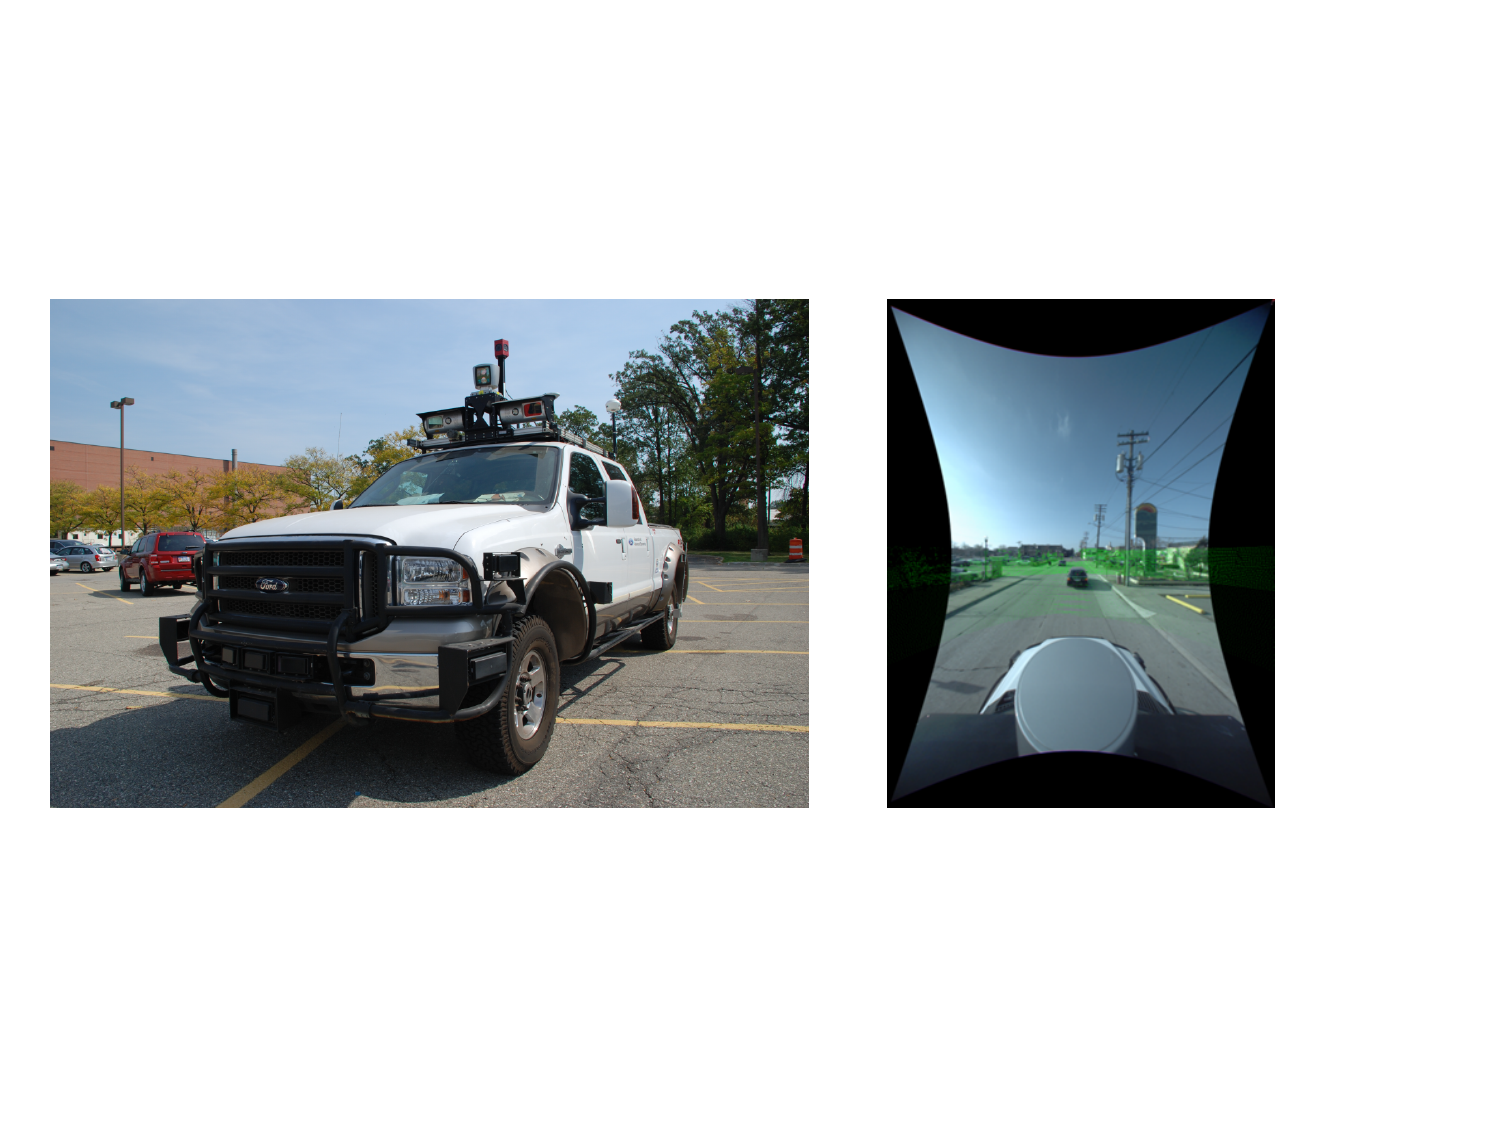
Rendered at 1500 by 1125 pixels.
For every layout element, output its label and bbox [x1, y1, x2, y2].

picture [887, 299, 1275, 808]
picture [49, 299, 809, 808]
